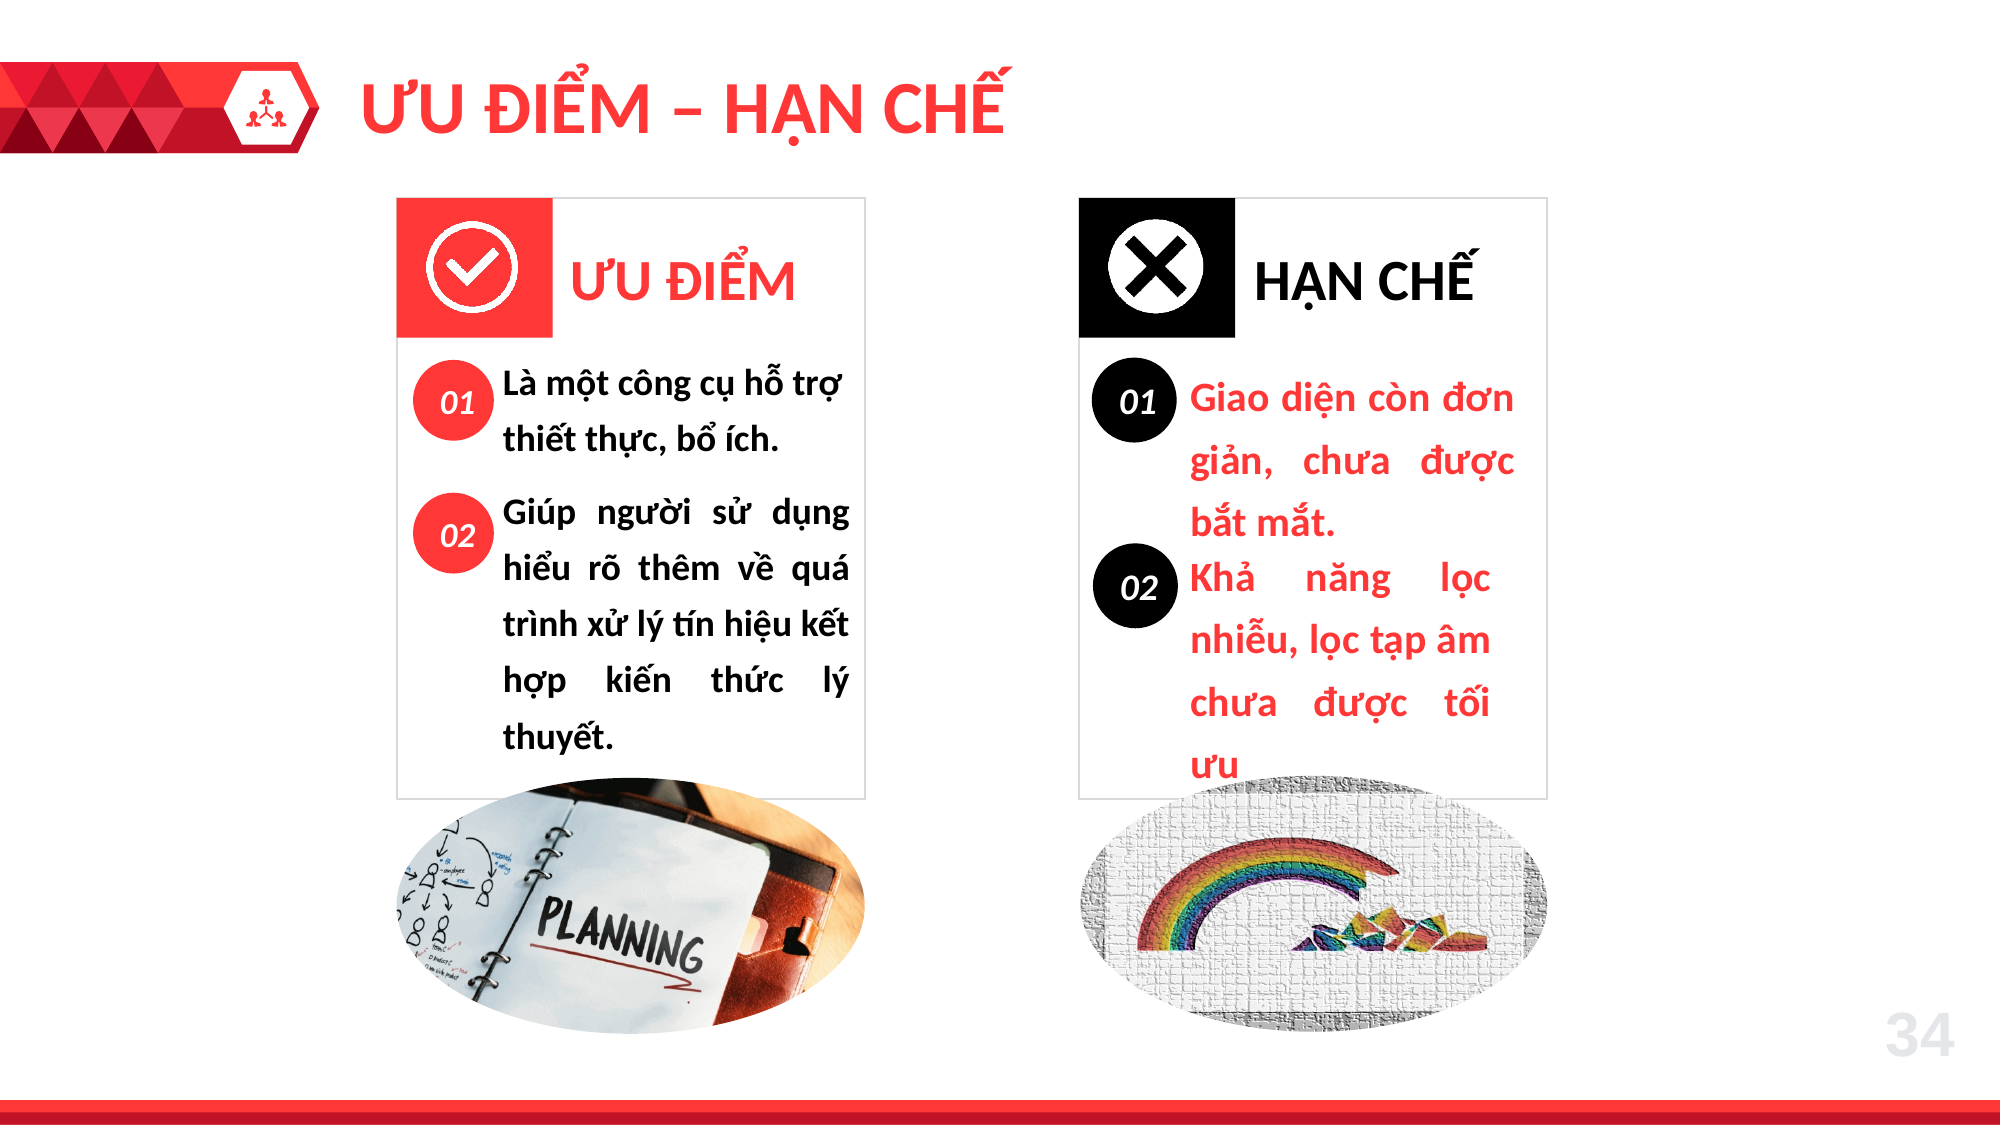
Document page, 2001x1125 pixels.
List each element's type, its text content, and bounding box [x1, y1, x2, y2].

text_box Là một công cụ hỗ trợ thiết thực, bổ ích. [488, 338, 882, 466]
text_box ƯU ĐIỂM [555, 220, 887, 320]
text_box [1078, 197, 1098, 339]
picture [396, 777, 865, 1034]
text_box ƯU ĐIỂM – HẠN CHẾ [345, 51, 1566, 157]
text_box [396, 197, 554, 339]
text_box 34 [1870, 986, 1971, 1077]
text_box HẠN CHẾ [1240, 220, 1571, 320]
picture [1098, 193, 1212, 339]
text_box [1078, 197, 1548, 800]
picture [426, 221, 518, 313]
text_box Giao diện còn đơn giản, chưa được bắt mắt. [1175, 350, 1530, 553]
text_box [554, 197, 866, 338]
text_box Giúp người sử dụng hiểu rõ thêm về quá trình xử lý tín hiệu kết hợp kiến thức lý thuyết. [488, 468, 865, 764]
picture [1080, 775, 1548, 1032]
text_box [1212, 197, 1236, 339]
text_box [396, 339, 866, 800]
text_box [412, 359, 494, 574]
text_box Khả năng lọc nhiễu, lọc tạp âm chưa được tối ưu [1175, 529, 1507, 775]
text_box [1091, 357, 1178, 629]
